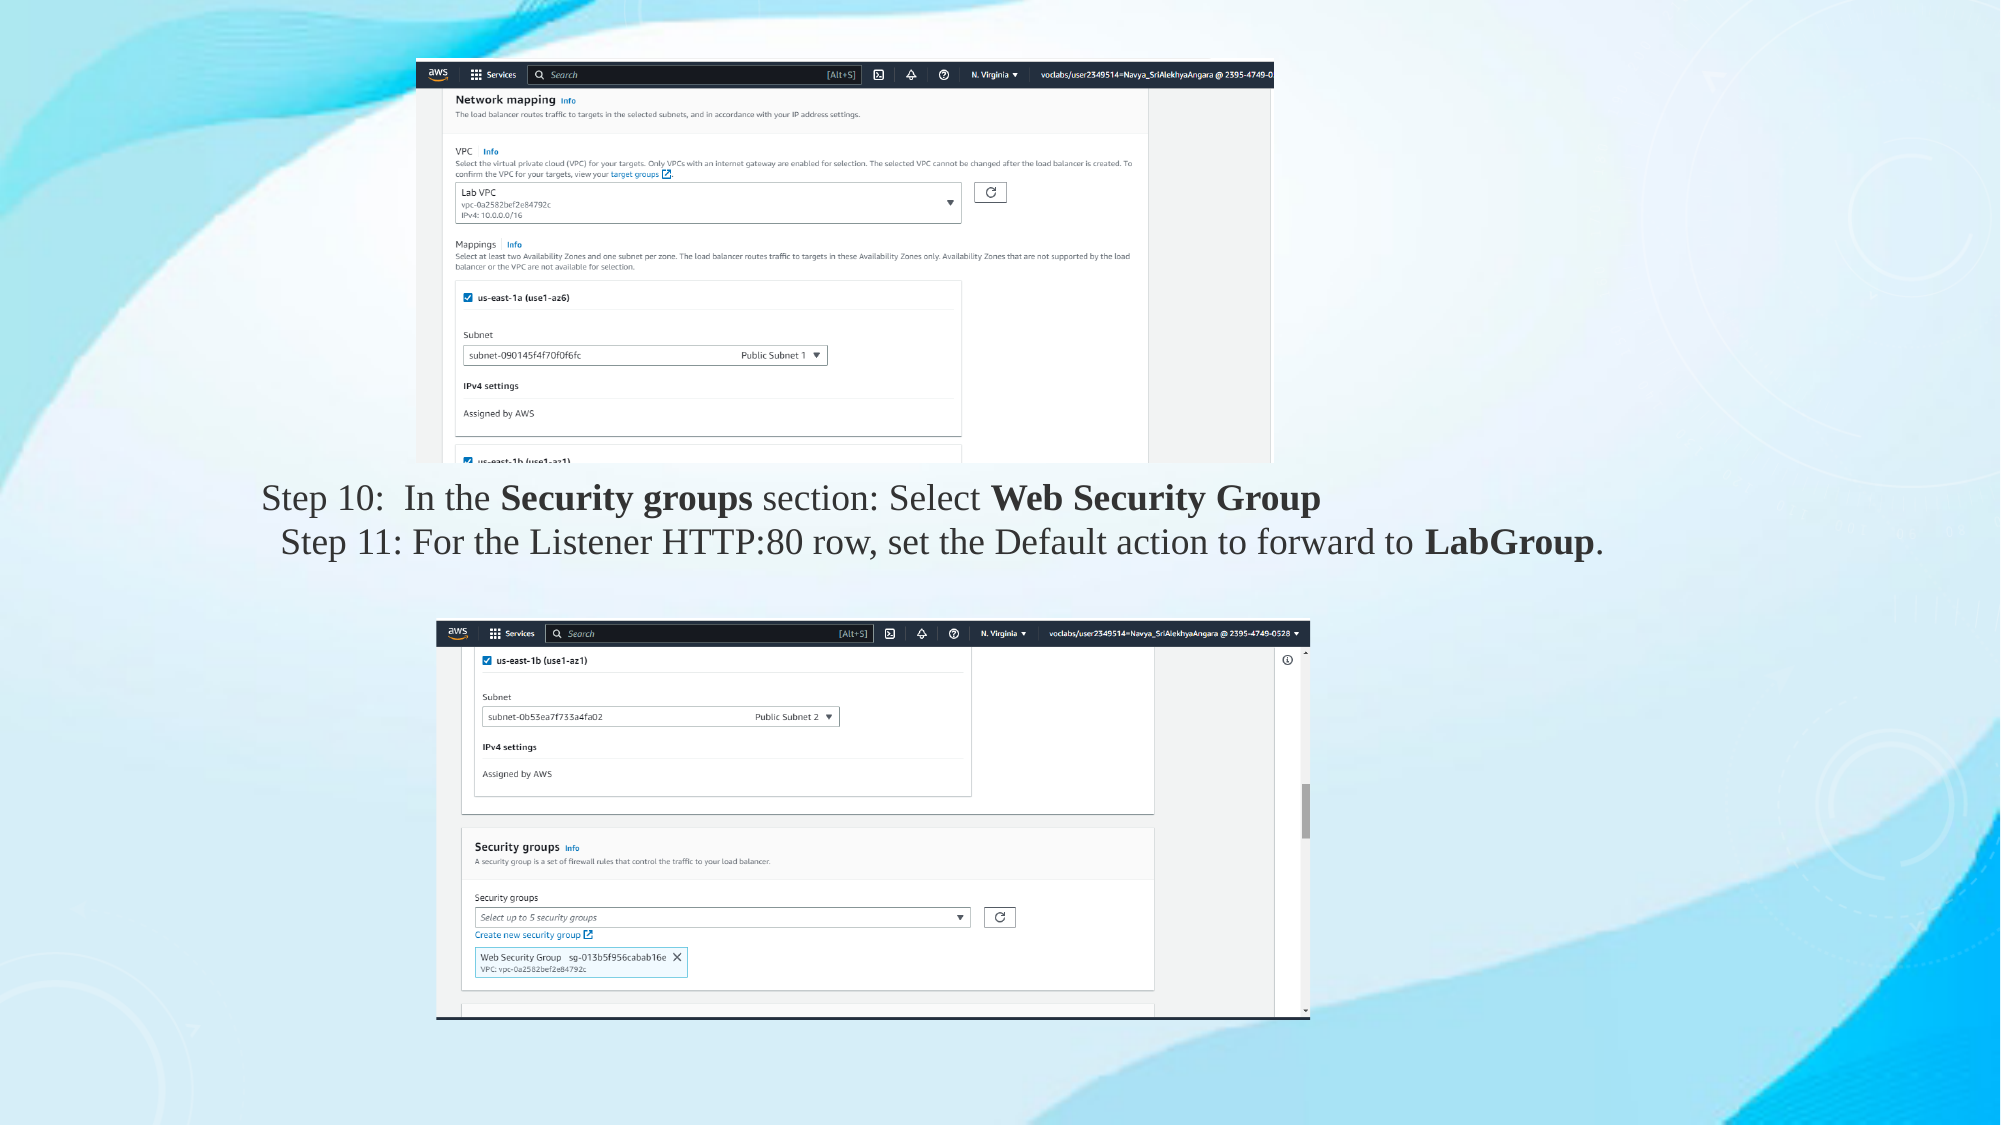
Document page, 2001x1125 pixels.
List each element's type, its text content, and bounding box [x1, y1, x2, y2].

picture [0, 0, 2001, 1125]
text_box Step 10: In the Security groups section: Select Web Security Group Step 11: For the Listener HTTP:80 row, set the Default action to forward to LabGroup. [208, 465, 1857, 570]
